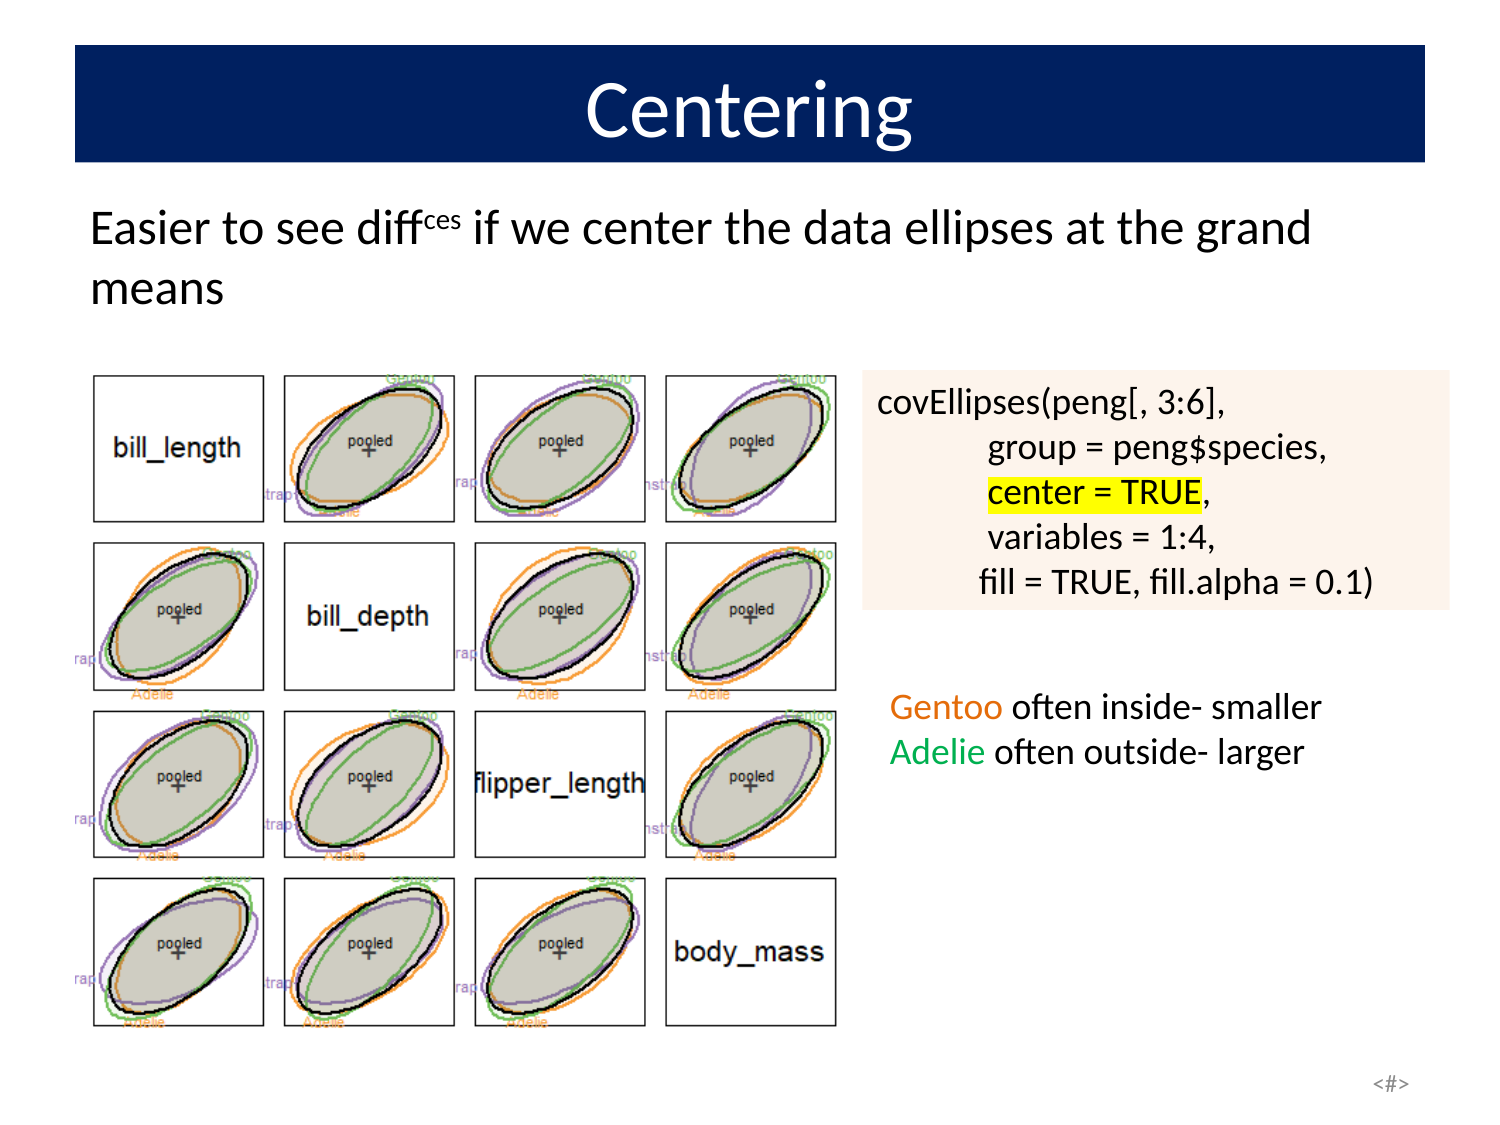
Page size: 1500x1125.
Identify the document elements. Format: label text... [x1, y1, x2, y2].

slide_number <#> [1074, 1062, 1425, 1103]
picture [74, 374, 838, 1045]
text_box Gentoo often inside- smaller Adelie often outside- larger [875, 674, 1450, 780]
text_box Easier to see diffces if we center the data ellipses at the grand means [74, 187, 1425, 323]
title Centering [75, 45, 1425, 163]
text_box covEllipses(peng[, 3:6], group = peng$species, center = TRUE, variables = 1:4, fill = TRUE, fill.alpha = 0.1) [862, 370, 1450, 610]
